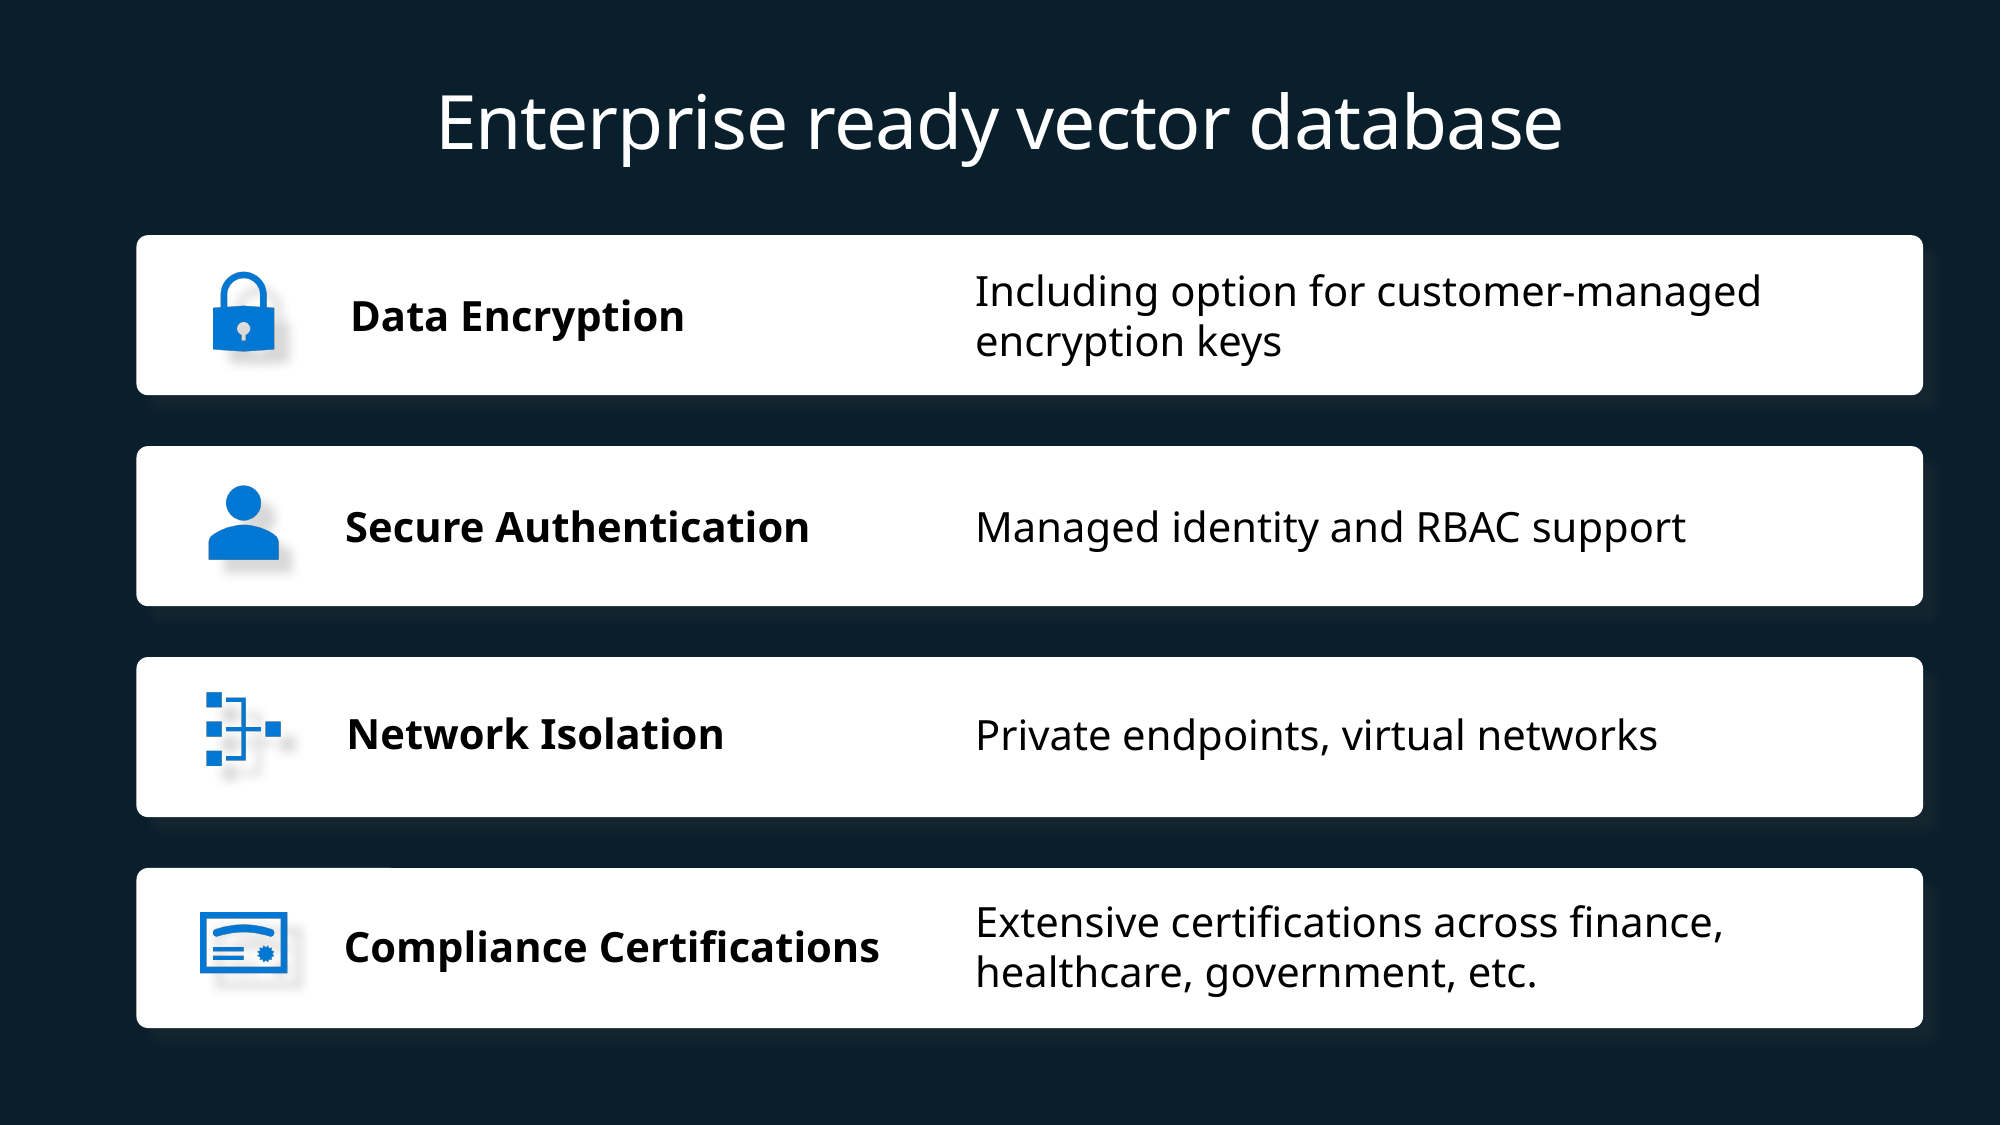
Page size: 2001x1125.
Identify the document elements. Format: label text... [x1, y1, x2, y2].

text_box [135, 445, 1924, 607]
picture [191, 890, 296, 995]
text_box [135, 867, 1924, 1029]
text_box [135, 234, 1924, 396]
picture [191, 259, 296, 364]
text_box Private endpoints, virtual networks [975, 708, 1878, 759]
picture [191, 470, 296, 575]
text_box Including option for customer-managed encryption keys [975, 265, 1878, 366]
title Enterprise ready vector database [96, 75, 1904, 166]
text_box Extensive certifications across finance, healthcare, government, etc. [975, 895, 1878, 997]
text_box Data Encryption [349, 289, 686, 341]
text_box Network Isolation [346, 708, 726, 759]
text_box Secure Authentication [345, 500, 811, 551]
picture [191, 677, 296, 782]
text_box Compliance Certifications [343, 920, 881, 971]
text_box Managed identity and RBAC support [975, 500, 1878, 552]
text_box [135, 656, 1924, 818]
